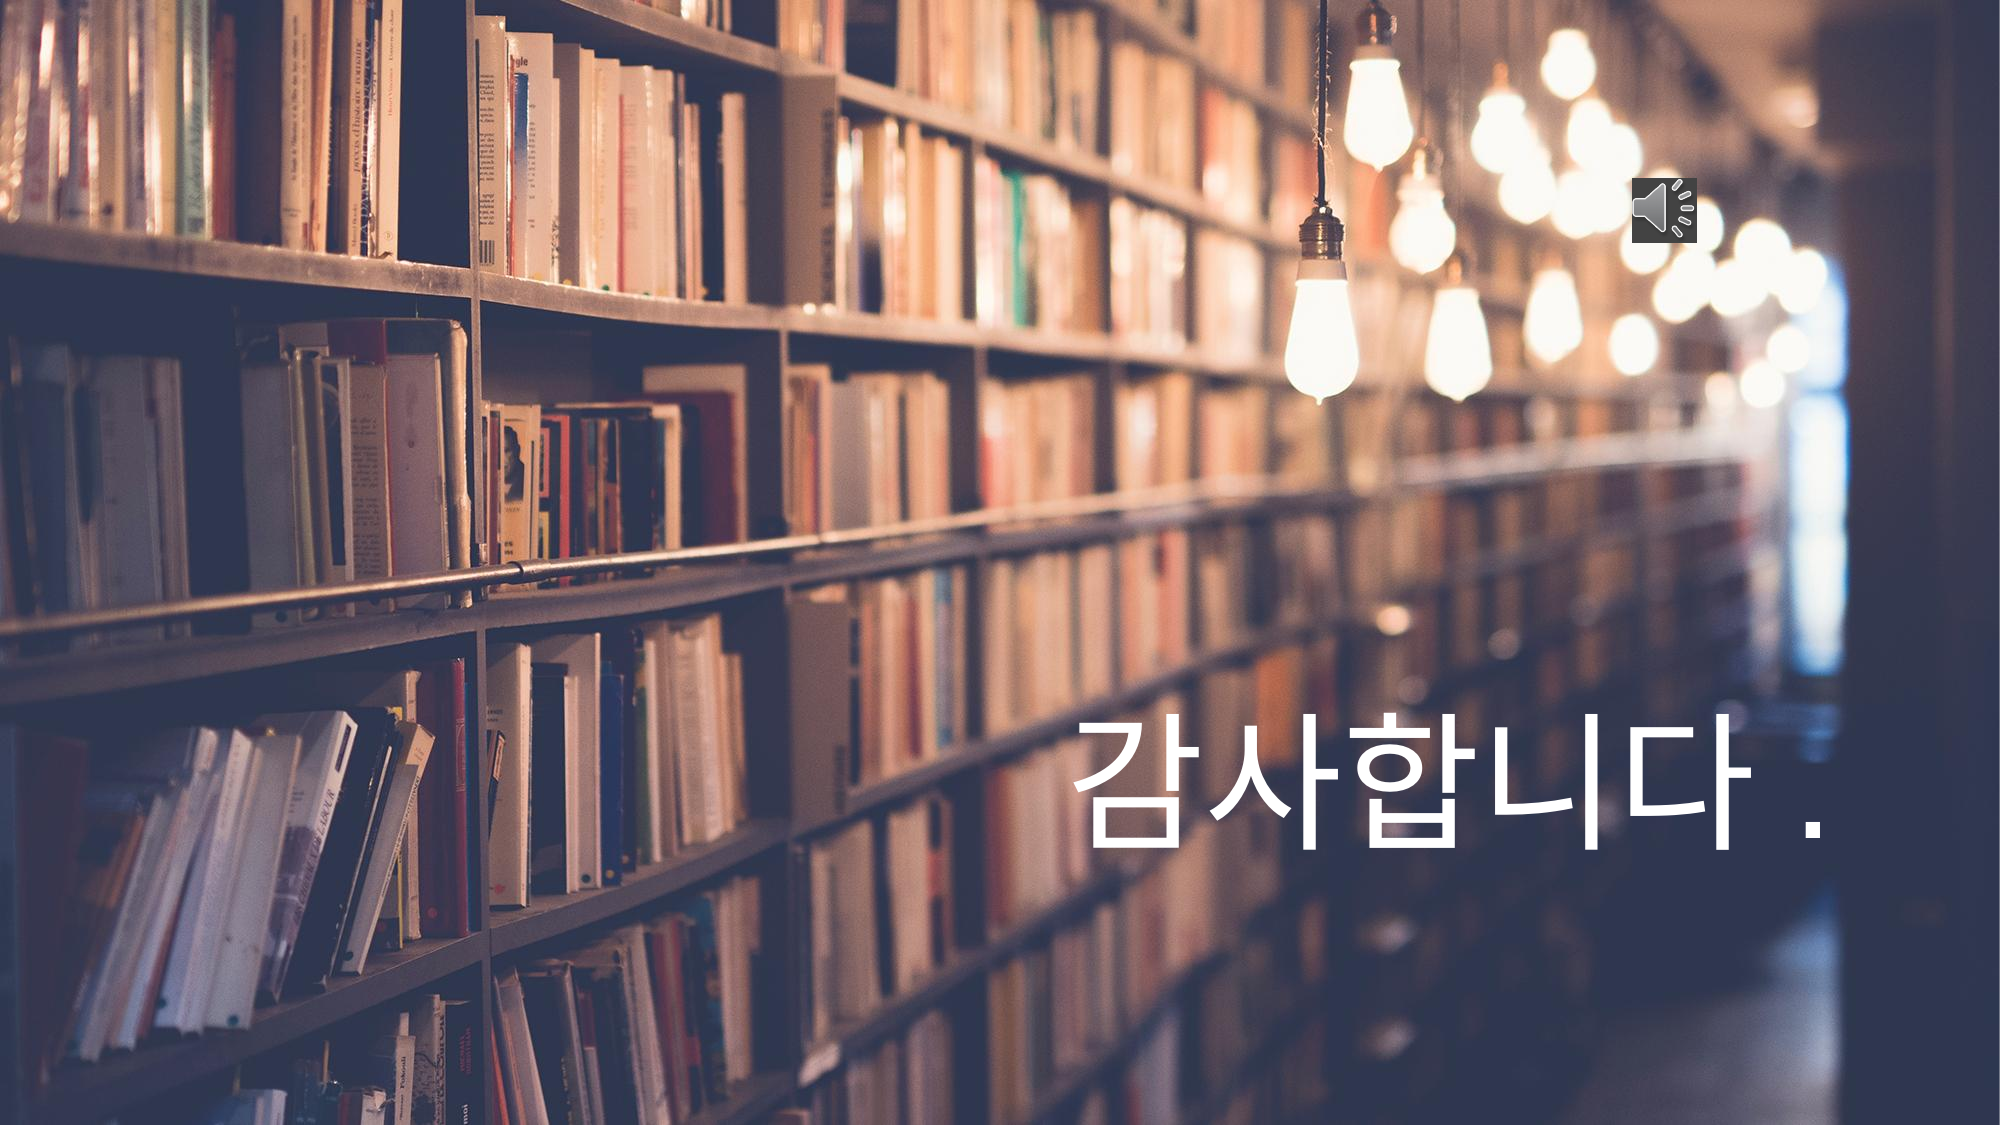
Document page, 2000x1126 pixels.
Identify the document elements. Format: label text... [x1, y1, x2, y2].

title 감사합니다. [503, 680, 1851, 882]
picture [0, 0, 2000, 1125]
